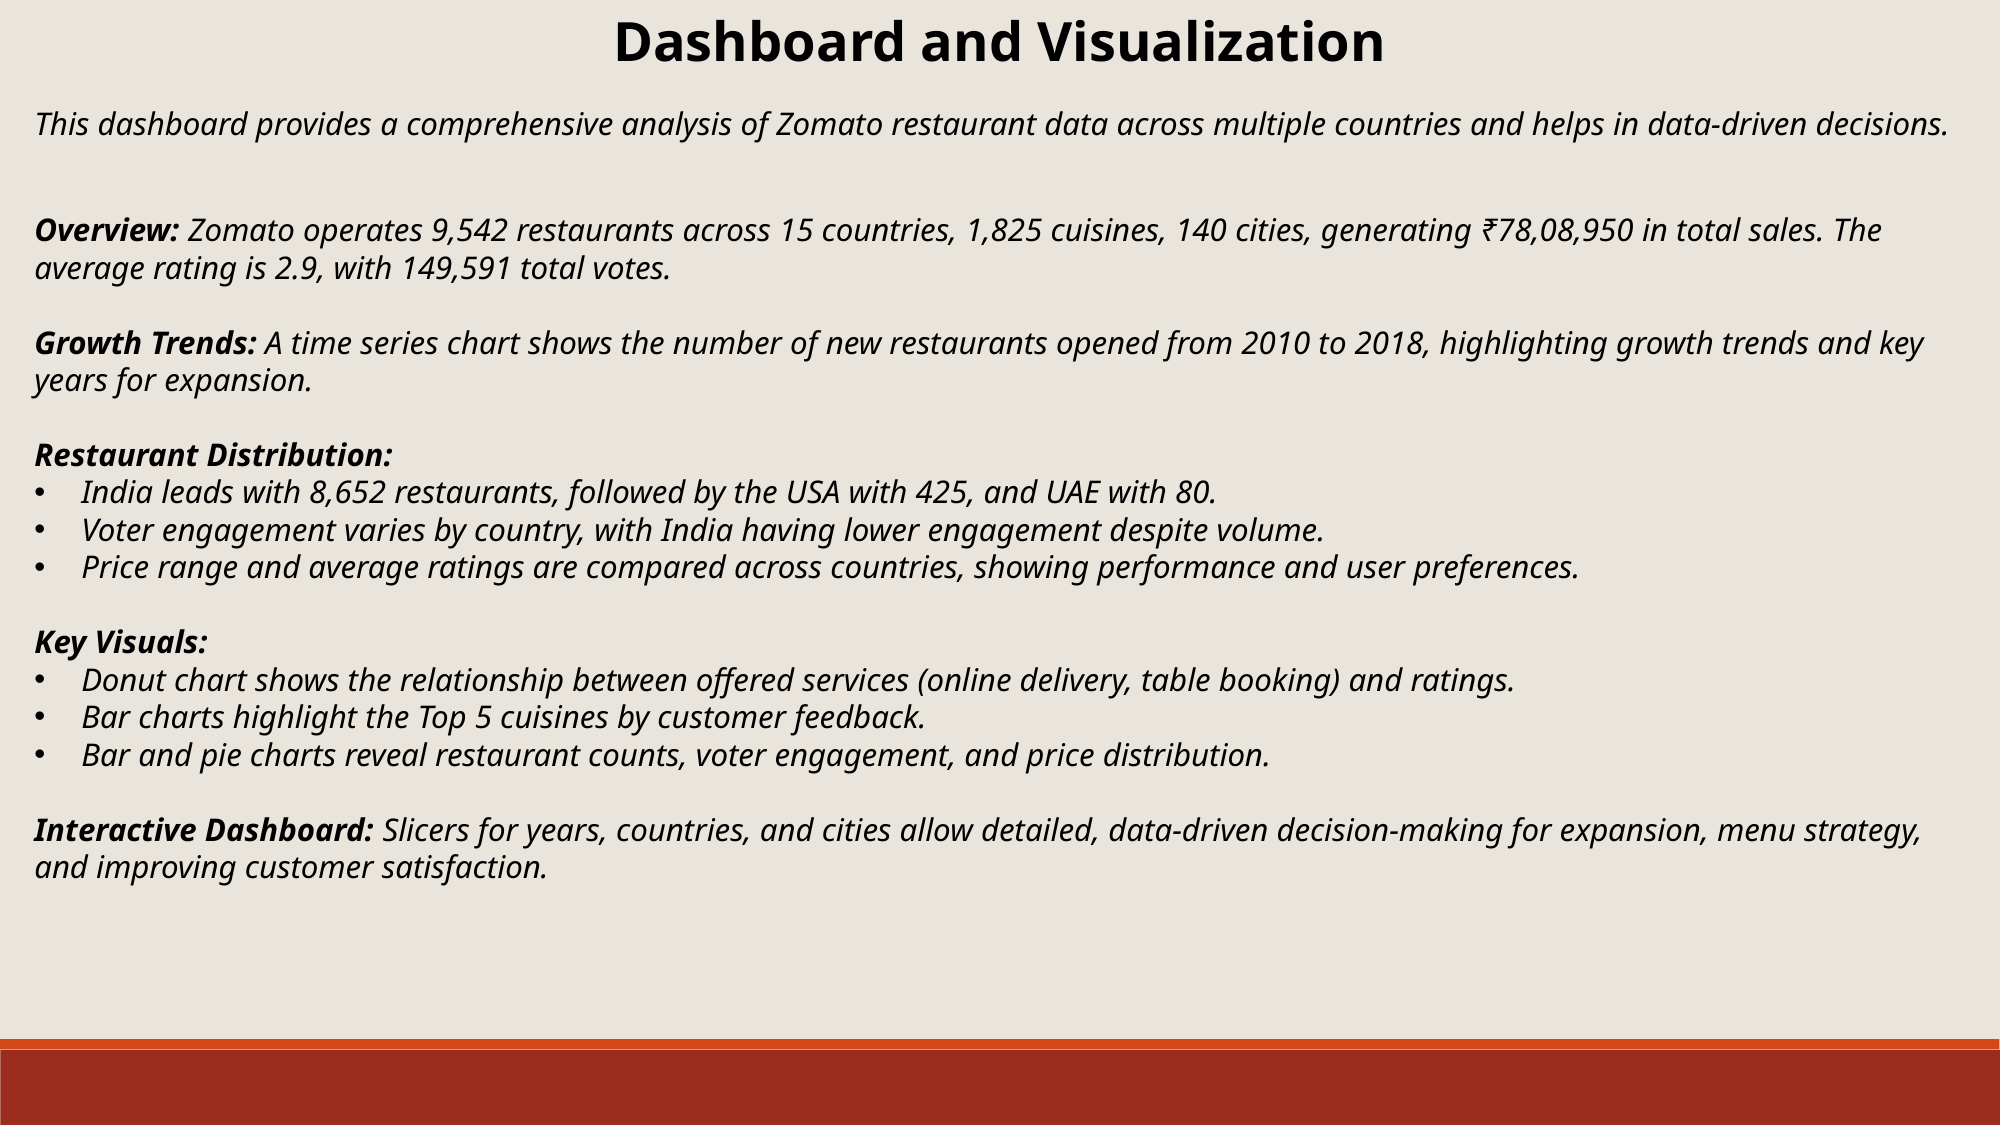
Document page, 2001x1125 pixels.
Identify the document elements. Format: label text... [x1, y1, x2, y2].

text_box Dashboard and Visualization [495, 0, 1505, 80]
text_box Overview: Zomato operates 9,542 restaurants across 15 countries, 1,825 cuisines, 140 cities, generating ₹78,08,950 in total sales. The average rating is 2.9, with 149,591 total votes. Growth Trends: A time series chart shows the number of new restaurants opened from 2010 to 2018, highlighting growth trends and key years for expansion. Restaurant Distribution: India leads with 8,652 restaurants, followed by the USA with 425, and UAE with 80. Voter engagement varies by country, with India having lower engagement despite volume. Price range and average ratings are compared across countries, showing performance and user preferences. Key Visuals: Donut chart shows the relationship between offered services (online delivery, table booking) and ratings. Bar charts highlight the Top 5 cuisines by customer feedback. Bar and pie charts reveal restaurant counts, voter engagement, and price distribution. Interactive Dashboard: Slicers for years, countries, and cities allow detailed, data-driven decision-making for expansion, menu strategy, and improving customer satisfaction. [19, 165, 1981, 892]
text_box This dashboard provides a comprehensive analysis of Zomato restaurant data across multiple countries and helps in data-driven decisions. [19, 96, 1981, 149]
